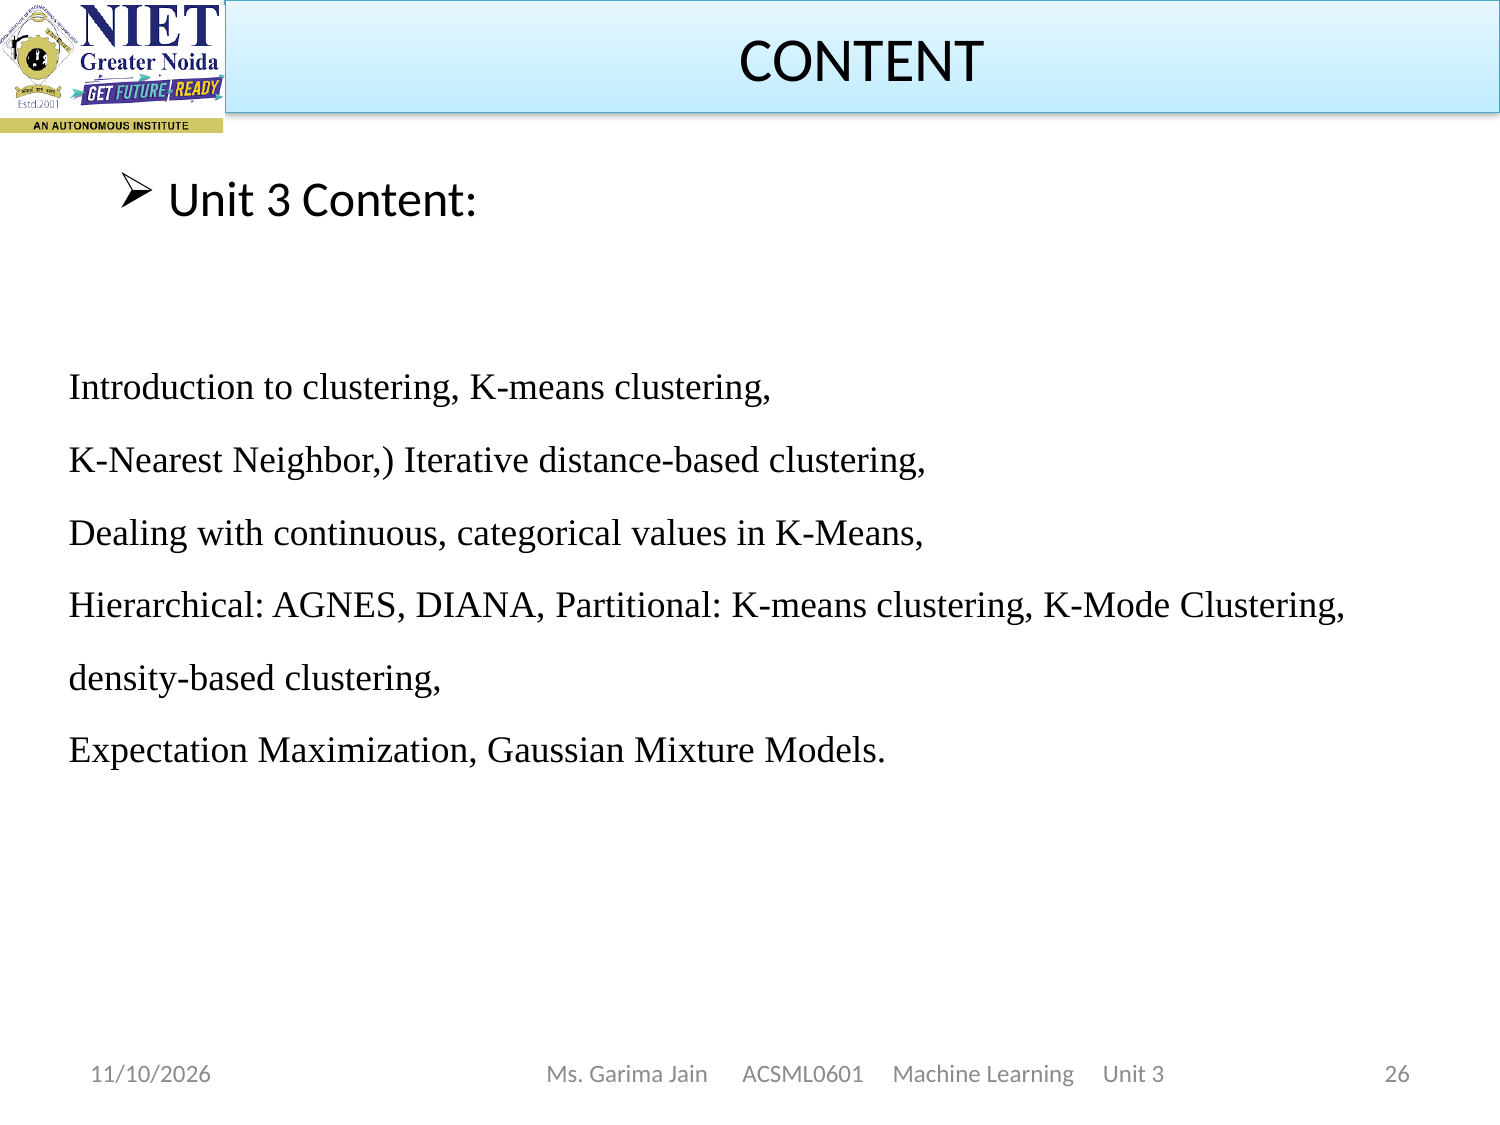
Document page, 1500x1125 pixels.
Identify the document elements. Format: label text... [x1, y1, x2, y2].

text_box Introduction to clustering, K-means clustering, K-Nearest Neighbor,) Iterative distance-based clustering, Dealing with continuous, categorical values in K-Means, Hierarchical: AGNES, DIANA, Partitional: K-means clustering, K-Mode Clustering, density-based clustering, Expectation Maximization, Gaussian Mixture Models. [68, 353, 1432, 771]
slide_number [75, 1042, 425, 1103]
picture [0, 0, 238, 134]
text_box Unit 3 Content: [102, 158, 923, 234]
footer Ms. Garima Jain ACSML0601 Machine Learning Unit 3 [512, 1042, 1200, 1103]
slide_number 26 [1200, 1042, 1425, 1103]
